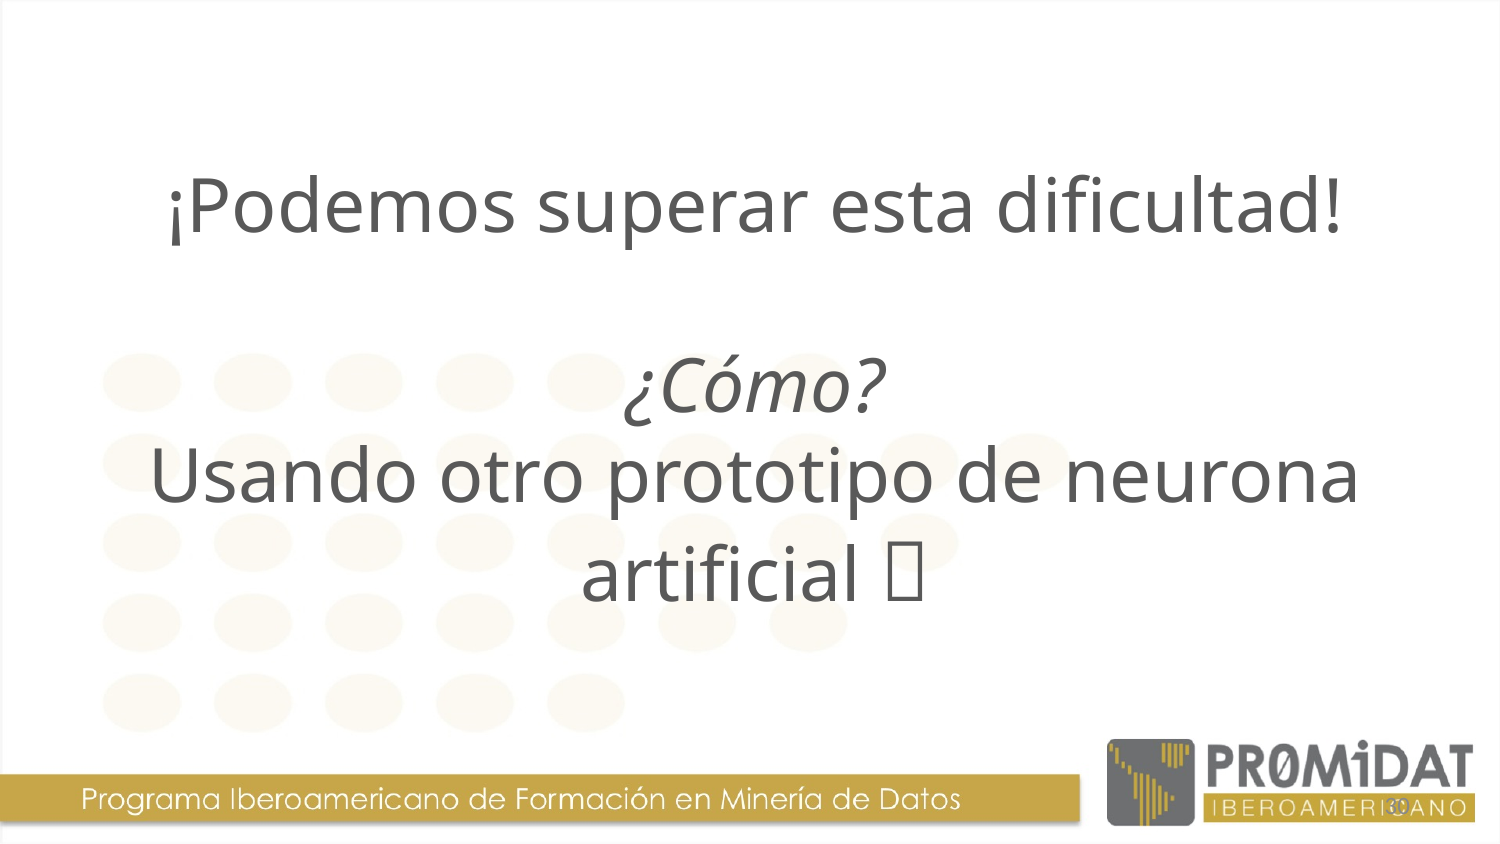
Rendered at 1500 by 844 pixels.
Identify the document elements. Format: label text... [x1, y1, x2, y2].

picture [0, 0, 1500, 844]
title ¡Podemos superar esta dificultad! ¿Cómo? Usando otro prototipo de neurona artificial 🤓 [60, 121, 1451, 655]
slide_number 30 [1074, 782, 1425, 828]
